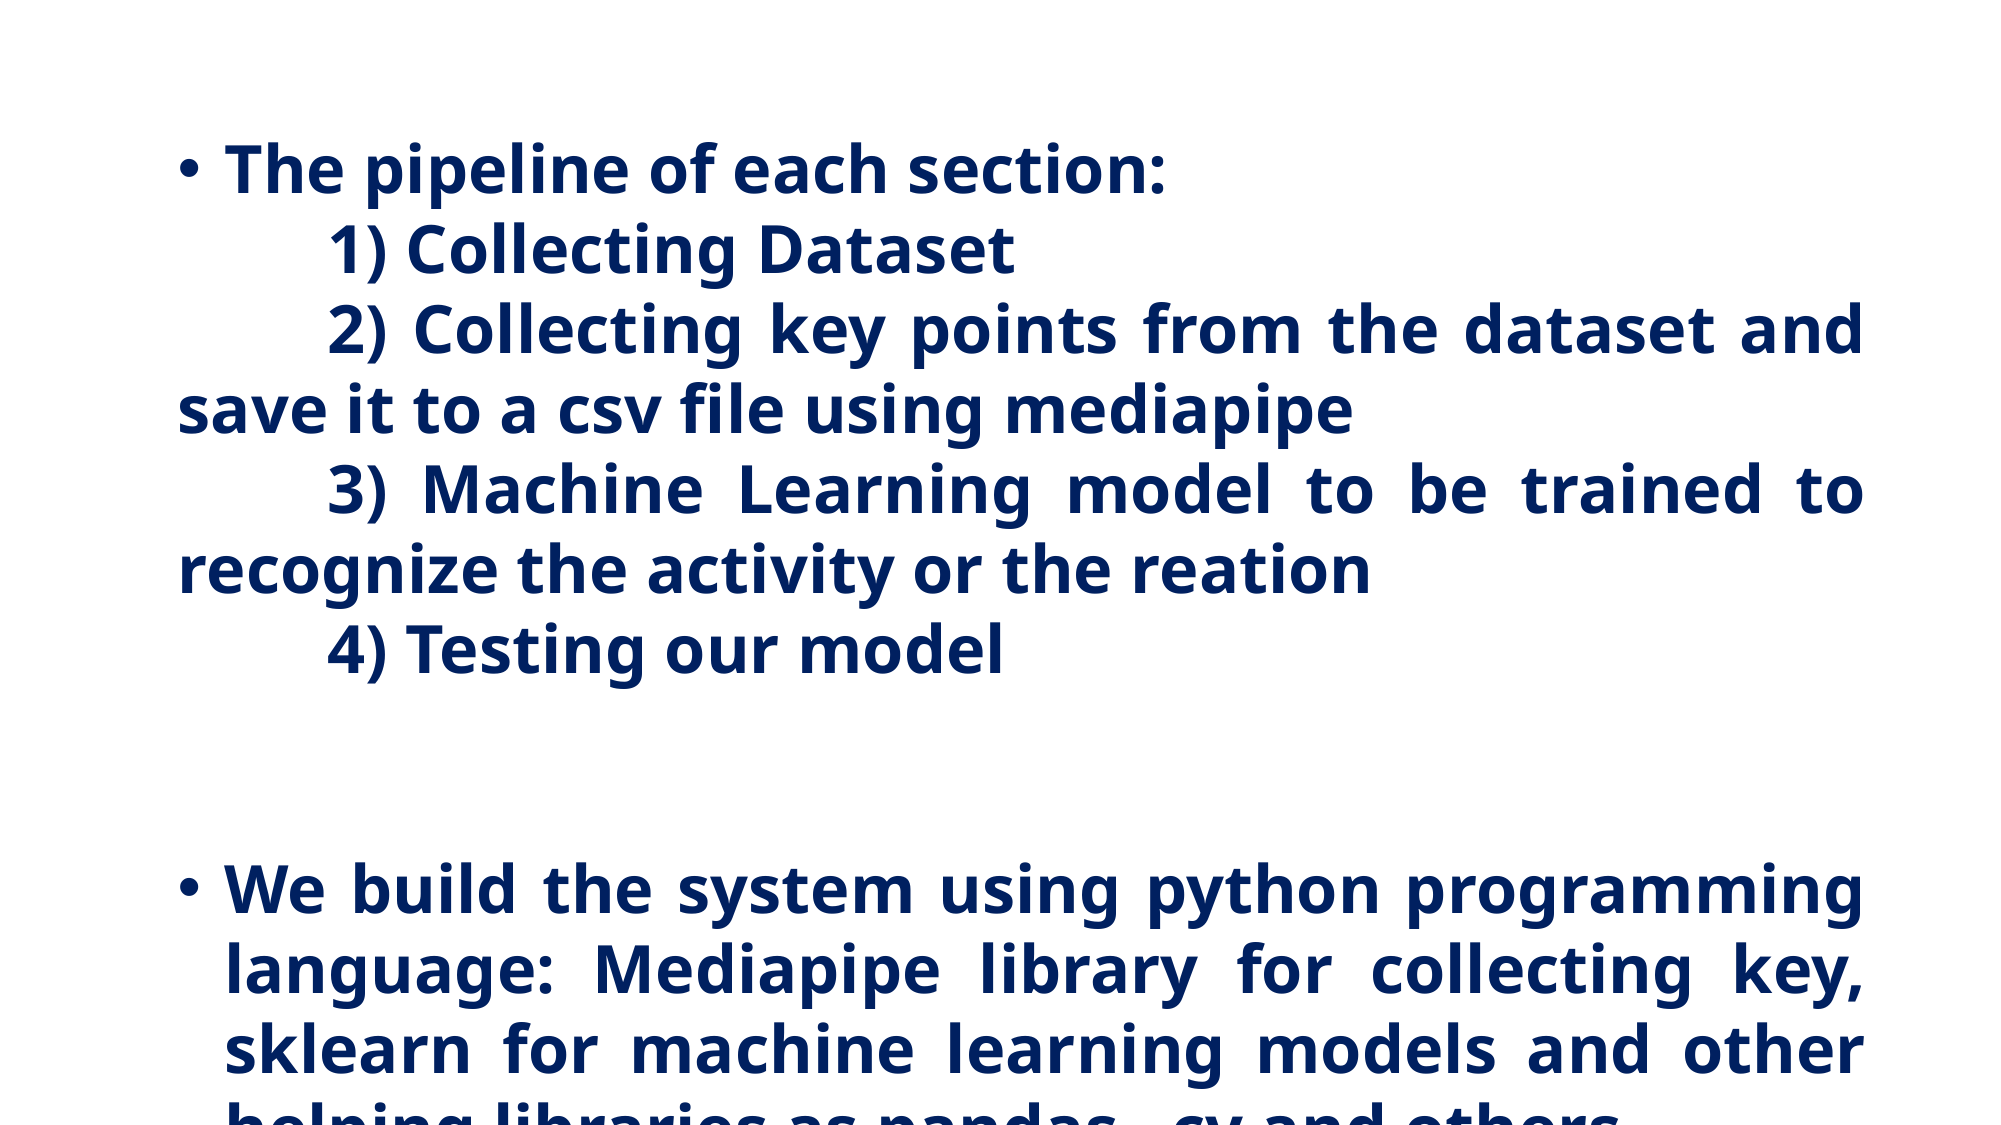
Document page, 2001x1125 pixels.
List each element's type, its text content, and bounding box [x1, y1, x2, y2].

text_box The pipeline of each section: 1) Collecting Dataset 2) Collecting key points from the dataset and save it to a csv file using mediapipe 3) Machine Learning model to be trained to recognize the activity or the reation 4) Testing our model We build the system using python programming language: Mediapipe library for collecting key, sklearn for machine learning models and other helping libraries as pandas , cv and others [162, 119, 1883, 1125]
